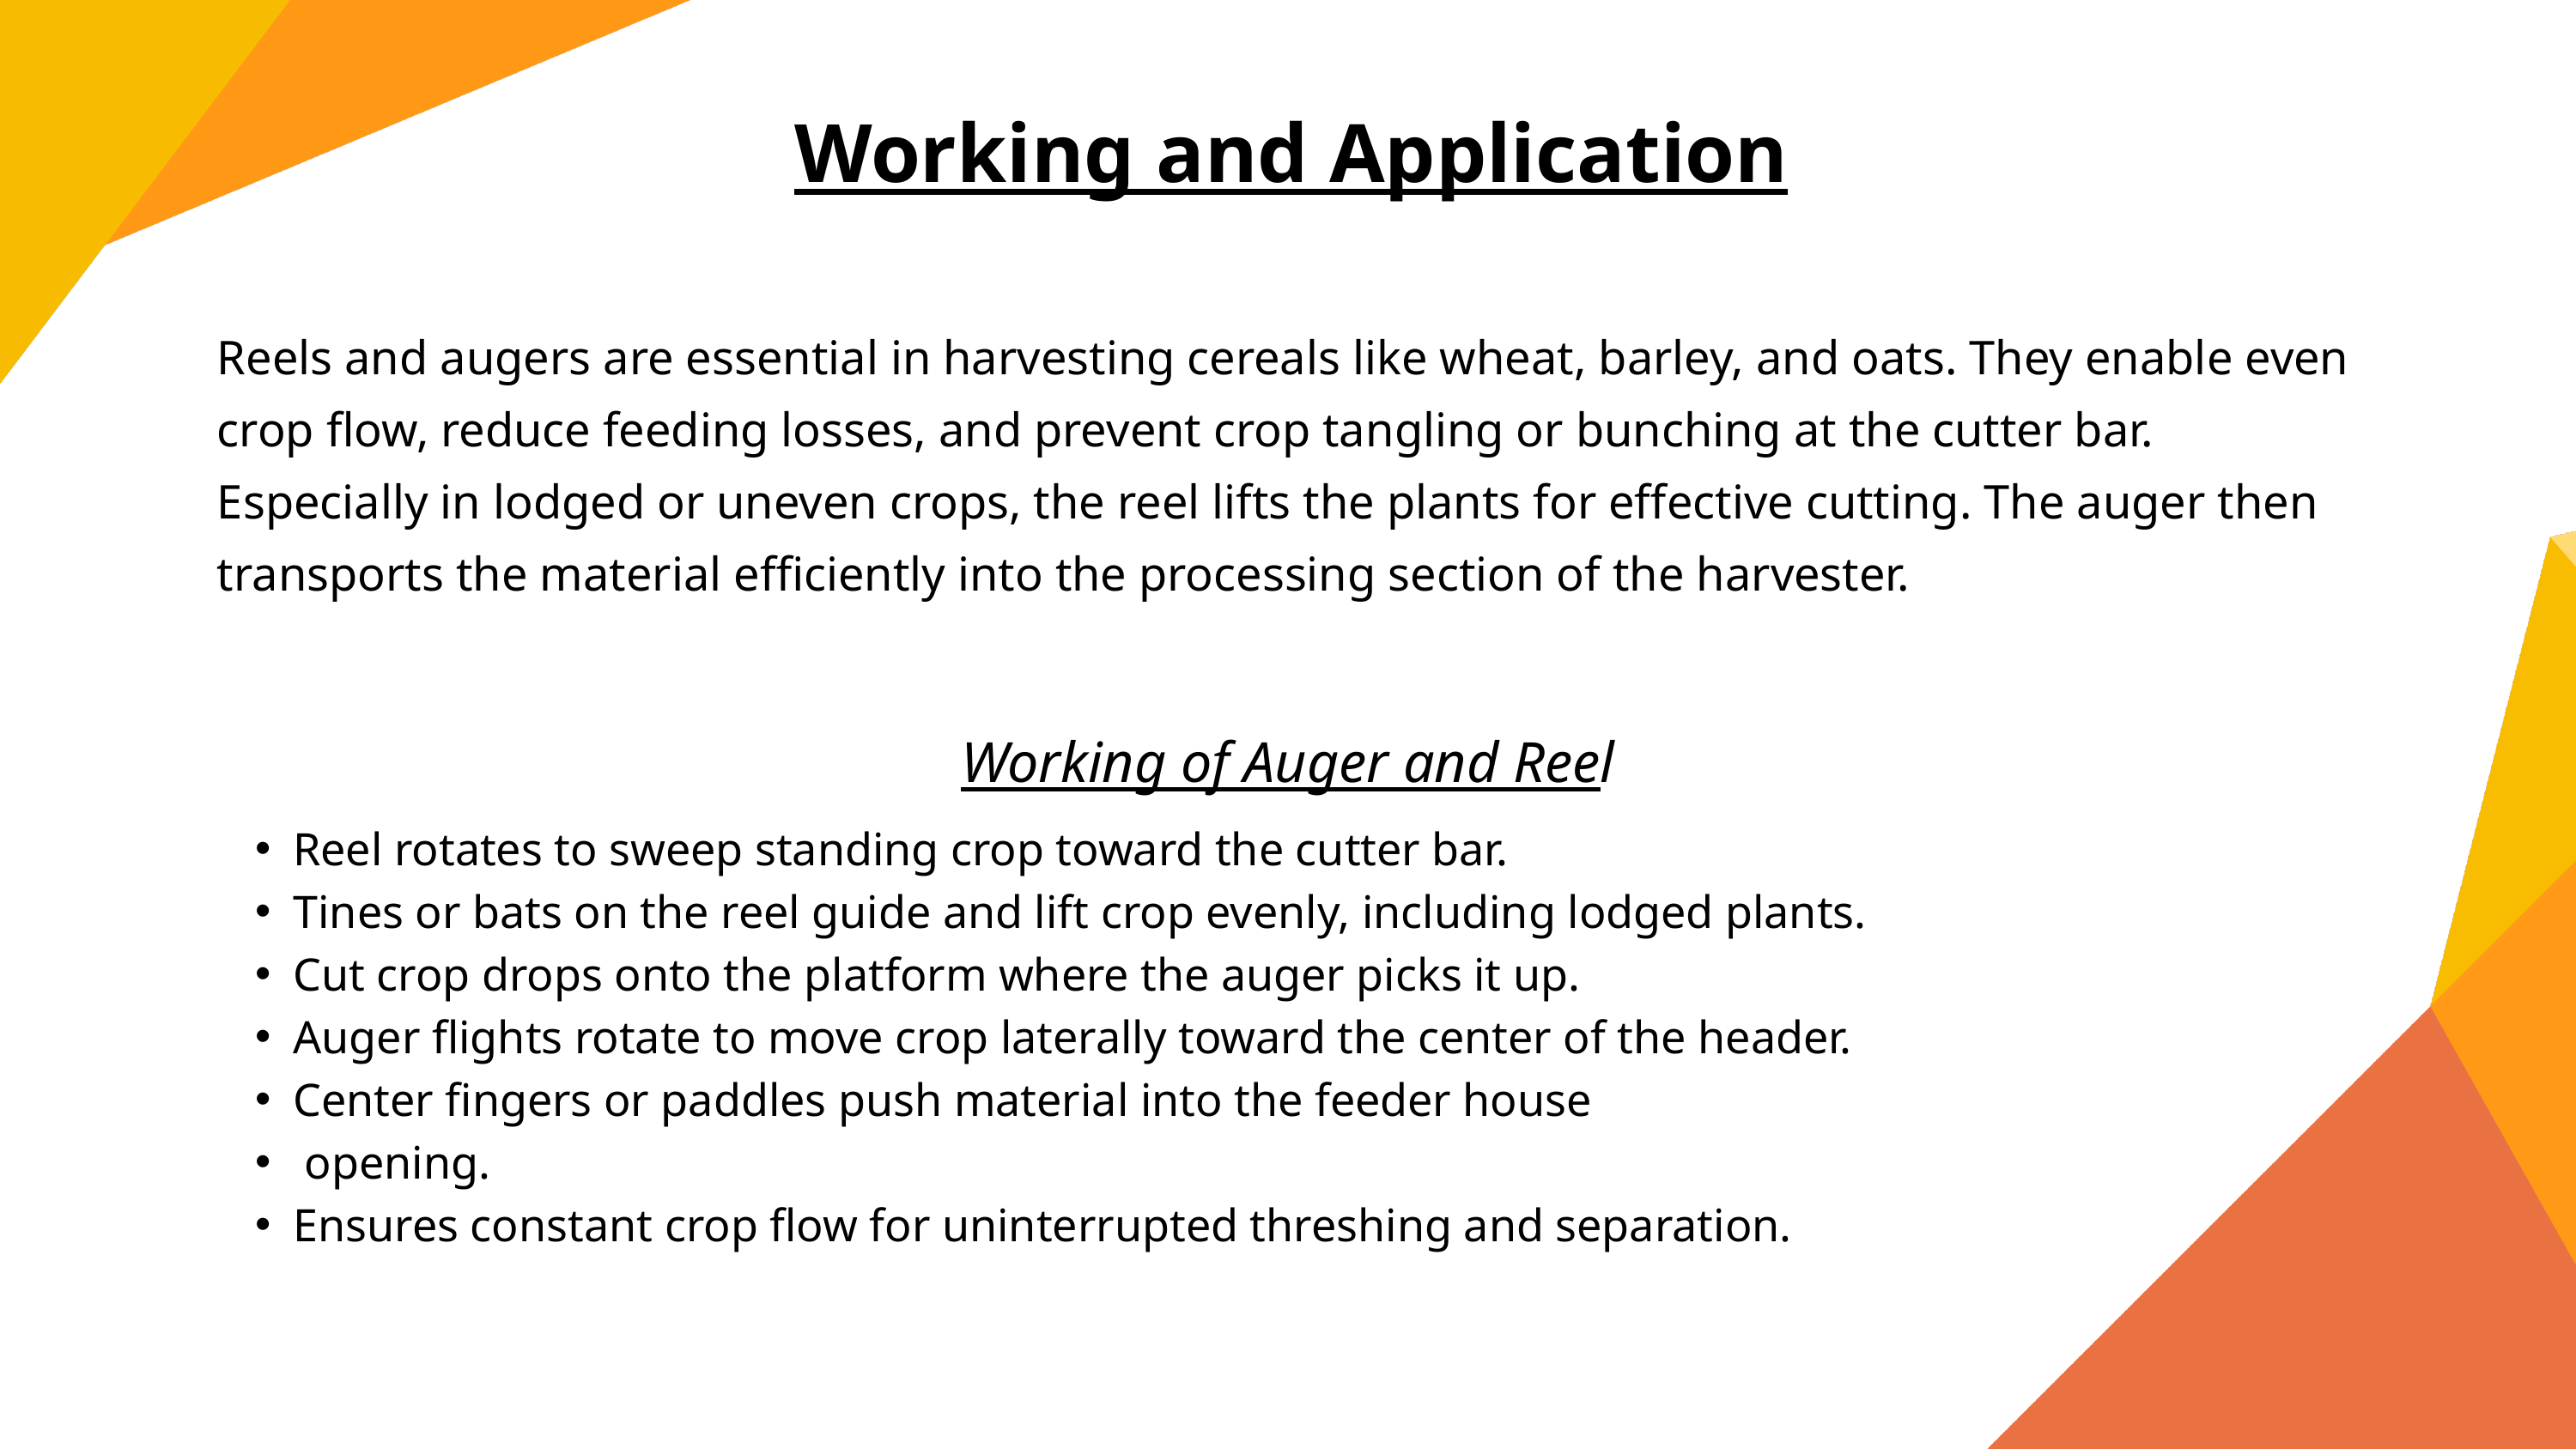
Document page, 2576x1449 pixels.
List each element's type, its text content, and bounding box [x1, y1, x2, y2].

text_box Reels and augers are essential in harvesting cereals like wheat, barley, and oats. They enable even crop flow, reduce feeding losses, and prevent crop tangling or bunching at the cutter bar. Especially in lodged or uneven crops, the reel lifts the plants for effective cutting. The auger then transports the material efficiently into the processing section of the harvester. [216, 312, 2360, 601]
text_box Working and Application [691, 85, 1892, 199]
text_box Reel rotates to sweep standing crop toward the cutter bar. Tines or bats on the reel guide and lift crop evenly, including lodged plants. Cut crop drops onto the platform where the auger picks it up. Auger flights rotate to move crop laterally toward the center of the header. Center fingers or paddles push material into the feeder house opening. Ensures constant crop flow for uninterrupted threshing and separation. [216, 812, 1959, 1313]
text_box [0, 0, 692, 384]
text_box [1931, 498, 2576, 1449]
text_box Working of Auger and Reel [897, 716, 1679, 794]
